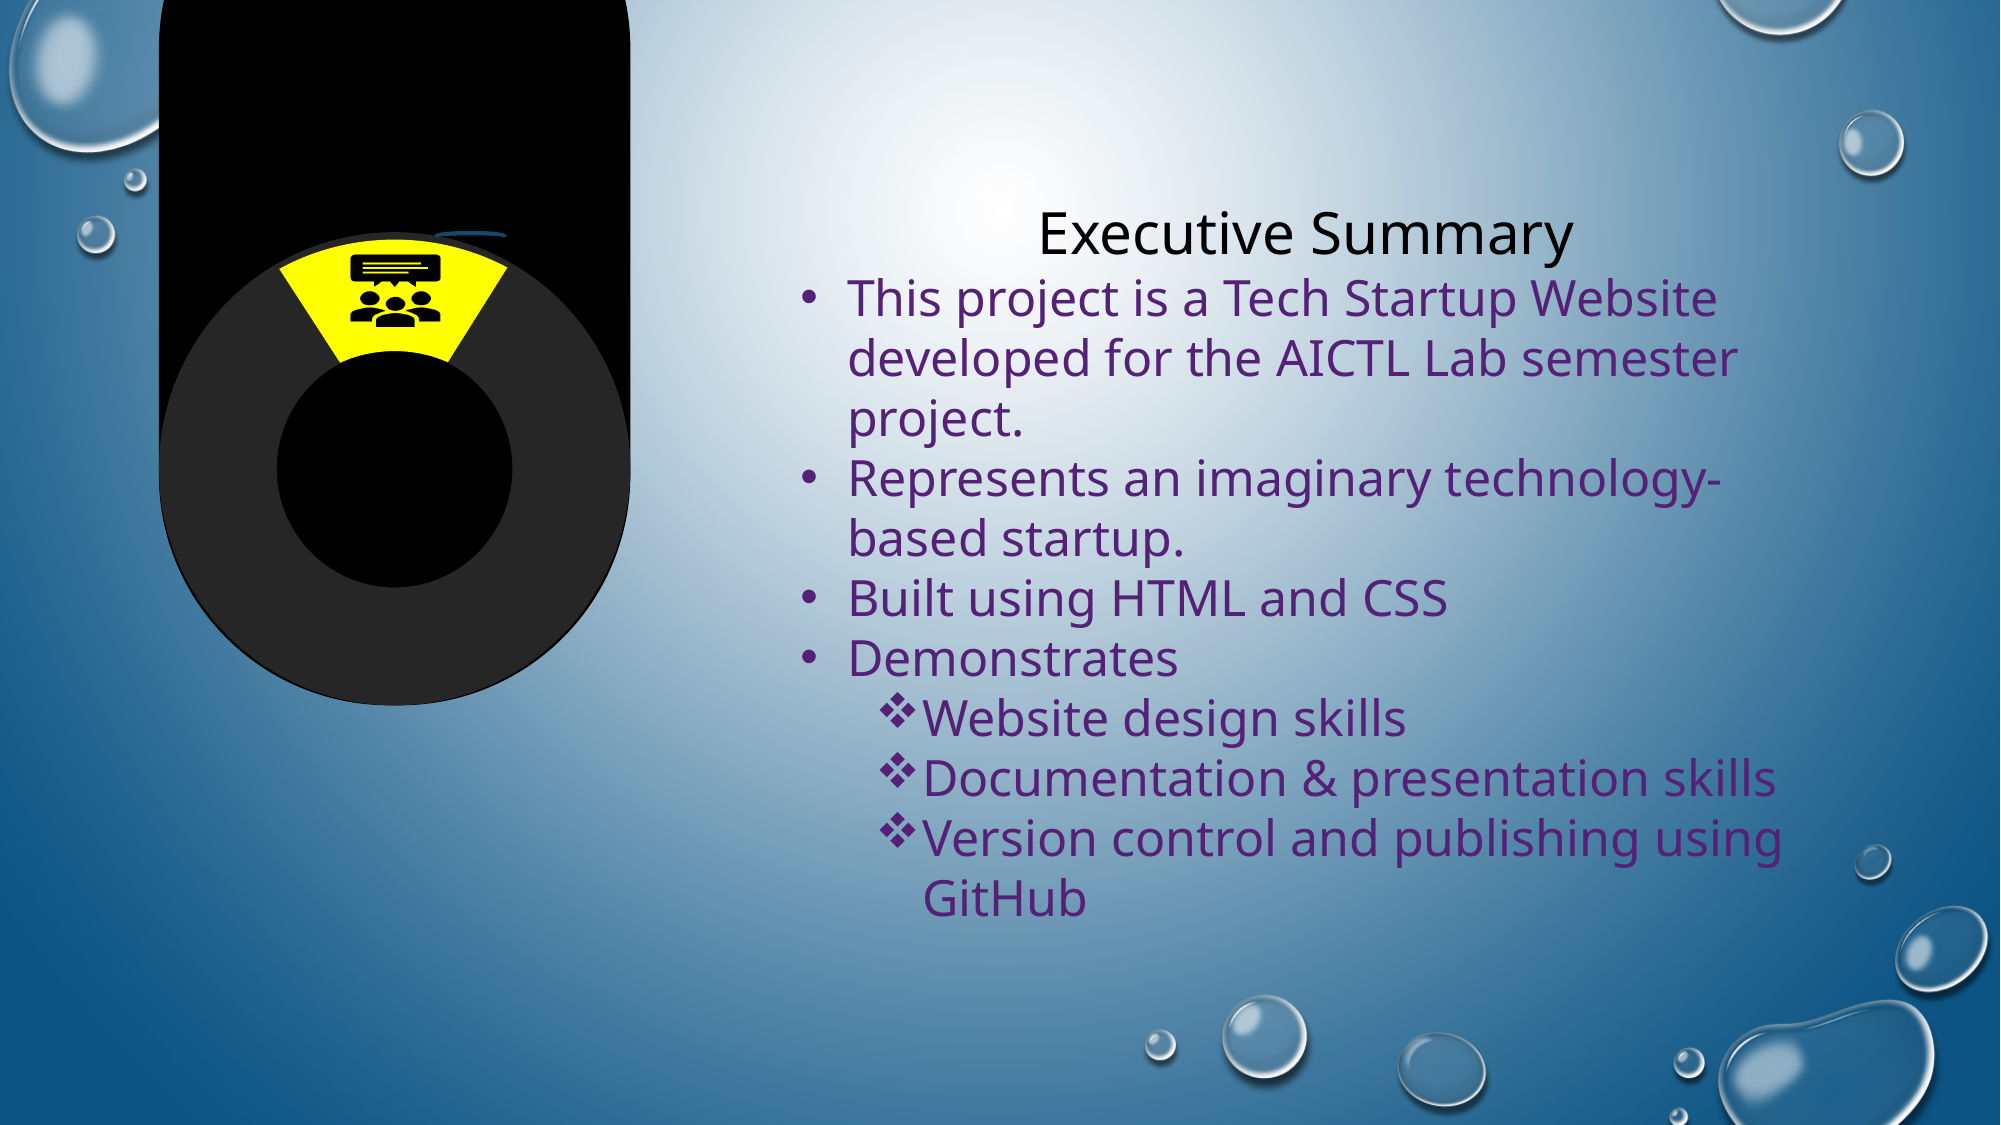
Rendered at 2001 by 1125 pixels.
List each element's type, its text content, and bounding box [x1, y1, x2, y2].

picture [0, 0, 2000, 1125]
picture [335, 246, 454, 335]
text_box [434, 230, 507, 238]
text_box [277, 238, 509, 364]
text_box [279, 353, 511, 586]
text_box [157, 0, 632, 455]
text_box Executive Summary This project is a Tech Startup Website developed for the AICTL Lab semester project. Represents an imaginary technology-based startup. Built using HTML and CSS Demonstrates Website design skills Documentation & presentation skills Version control and publishing using GitHub [785, 189, 1827, 934]
text_box [157, 230, 632, 707]
